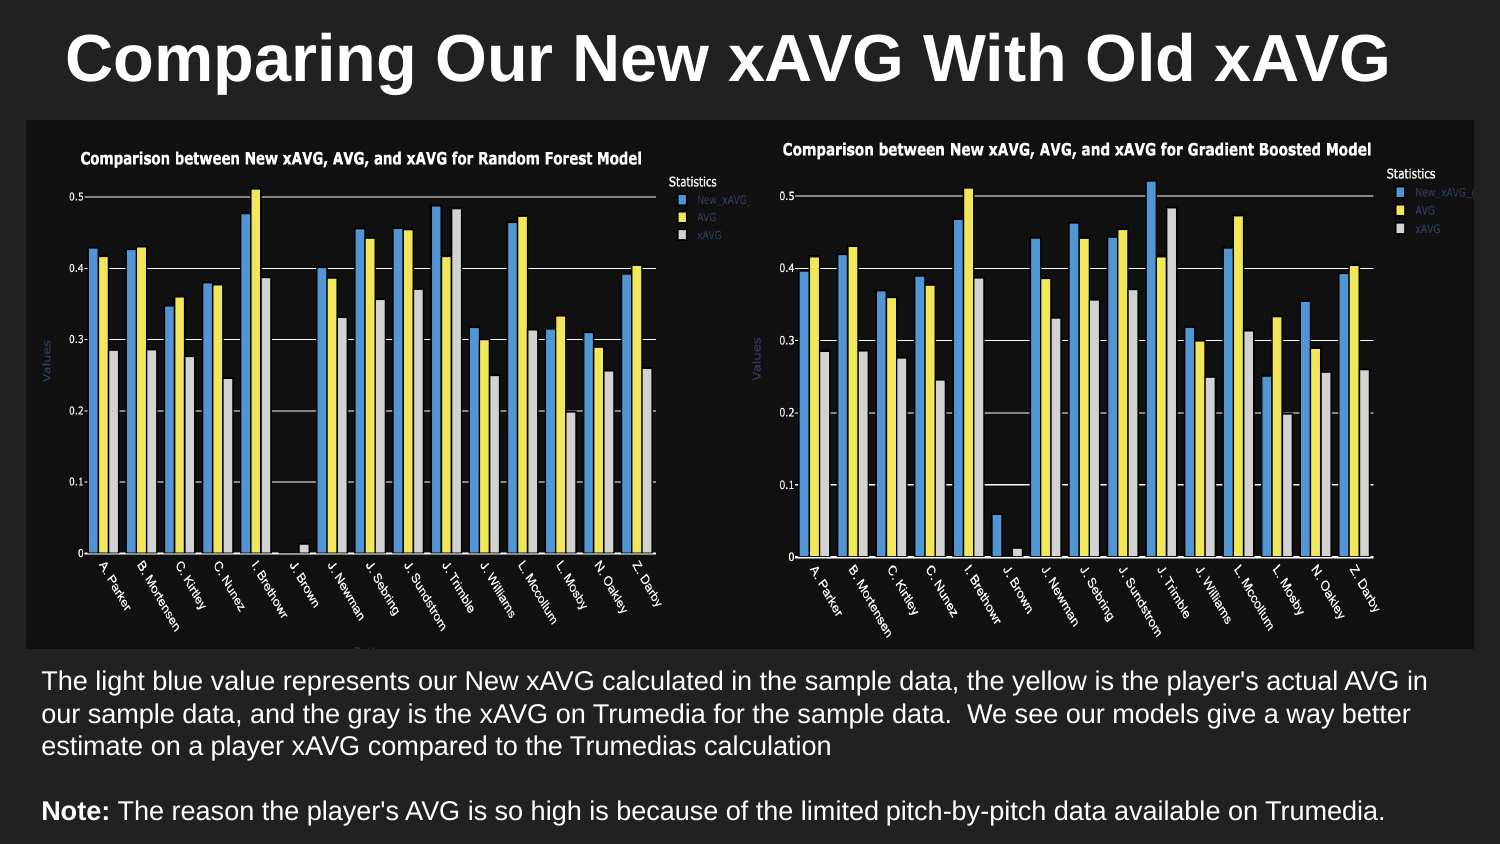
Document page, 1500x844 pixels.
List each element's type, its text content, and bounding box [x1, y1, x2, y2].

title Comparing Our New xAVG With Old xAVG [50, 0, 1436, 118]
text_box The light blue value represents our New xAVG calculated in the sample data, the yellow is the player's actual AVG in our sample data, and the gray is the xAVG on Trumedia for the sample data. We see our models give a way better estimate on a player xAVG compared to the Trumedias calculation Note: The reason the player's AVG is so high is because of the limited pitch-by-pitch data available on Trumedia. [26, 657, 1460, 775]
picture [25, 119, 1474, 649]
